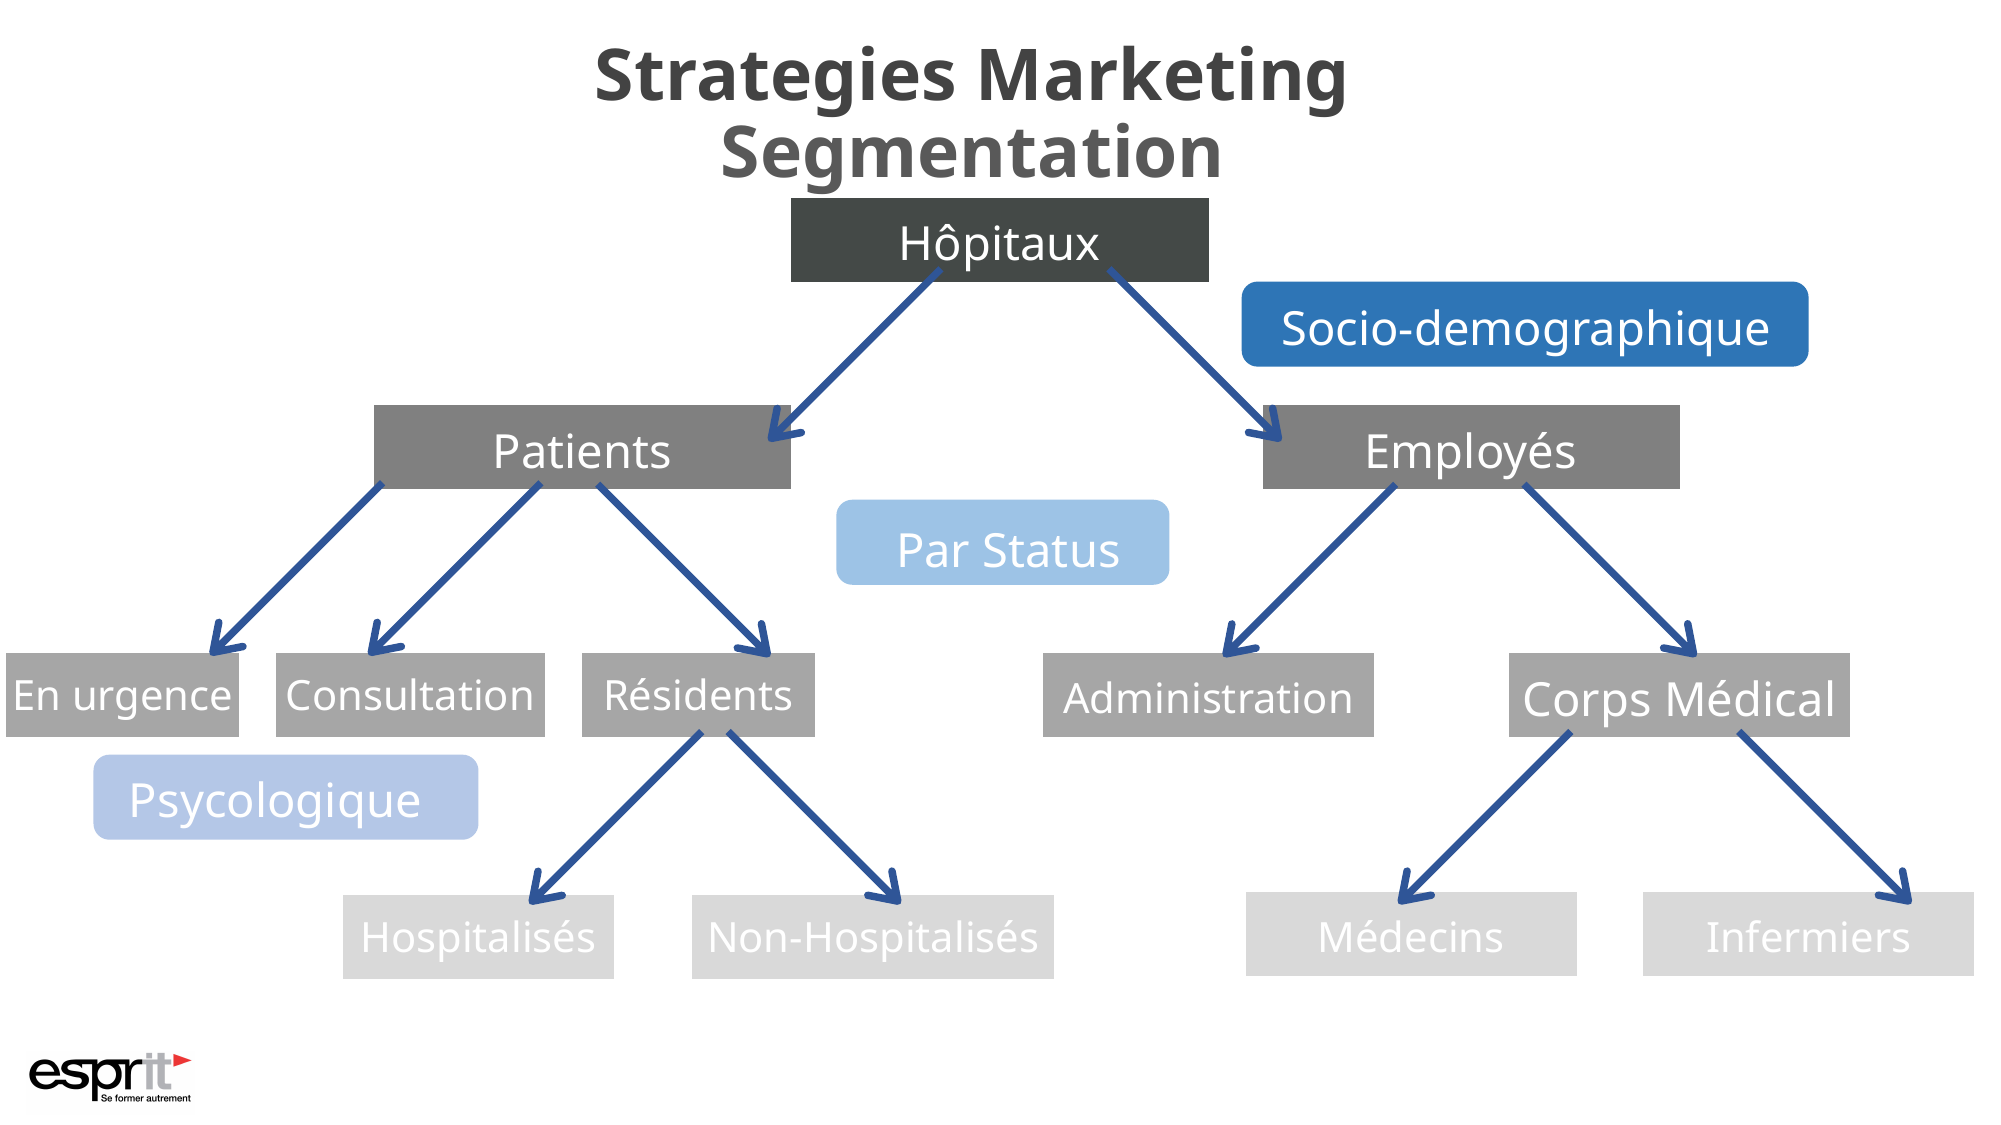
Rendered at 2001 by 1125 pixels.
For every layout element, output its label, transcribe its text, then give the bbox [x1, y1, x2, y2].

picture [26, 1051, 195, 1115]
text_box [1241, 281, 1809, 367]
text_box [1643, 892, 1975, 977]
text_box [493, 796, 738, 839]
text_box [419, 547, 577, 590]
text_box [581, 652, 815, 737]
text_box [1362, 796, 1607, 839]
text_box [93, 754, 479, 840]
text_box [738, 796, 937, 839]
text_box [732, 333, 977, 376]
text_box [836, 499, 1170, 585]
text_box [561, 549, 806, 592]
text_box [1187, 549, 1432, 592]
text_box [1703, 796, 1947, 839]
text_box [1043, 652, 1375, 737]
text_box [374, 405, 792, 490]
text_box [1245, 892, 1577, 977]
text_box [1262, 405, 1680, 490]
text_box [1488, 549, 1732, 592]
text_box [791, 197, 1209, 282]
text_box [1073, 333, 1317, 376]
text_box Strategies Marketing Segmentation [137, 31, 1809, 218]
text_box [6, 652, 240, 737]
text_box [174, 547, 419, 590]
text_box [692, 895, 1055, 980]
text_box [275, 652, 546, 737]
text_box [342, 895, 614, 980]
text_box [1509, 652, 1851, 737]
